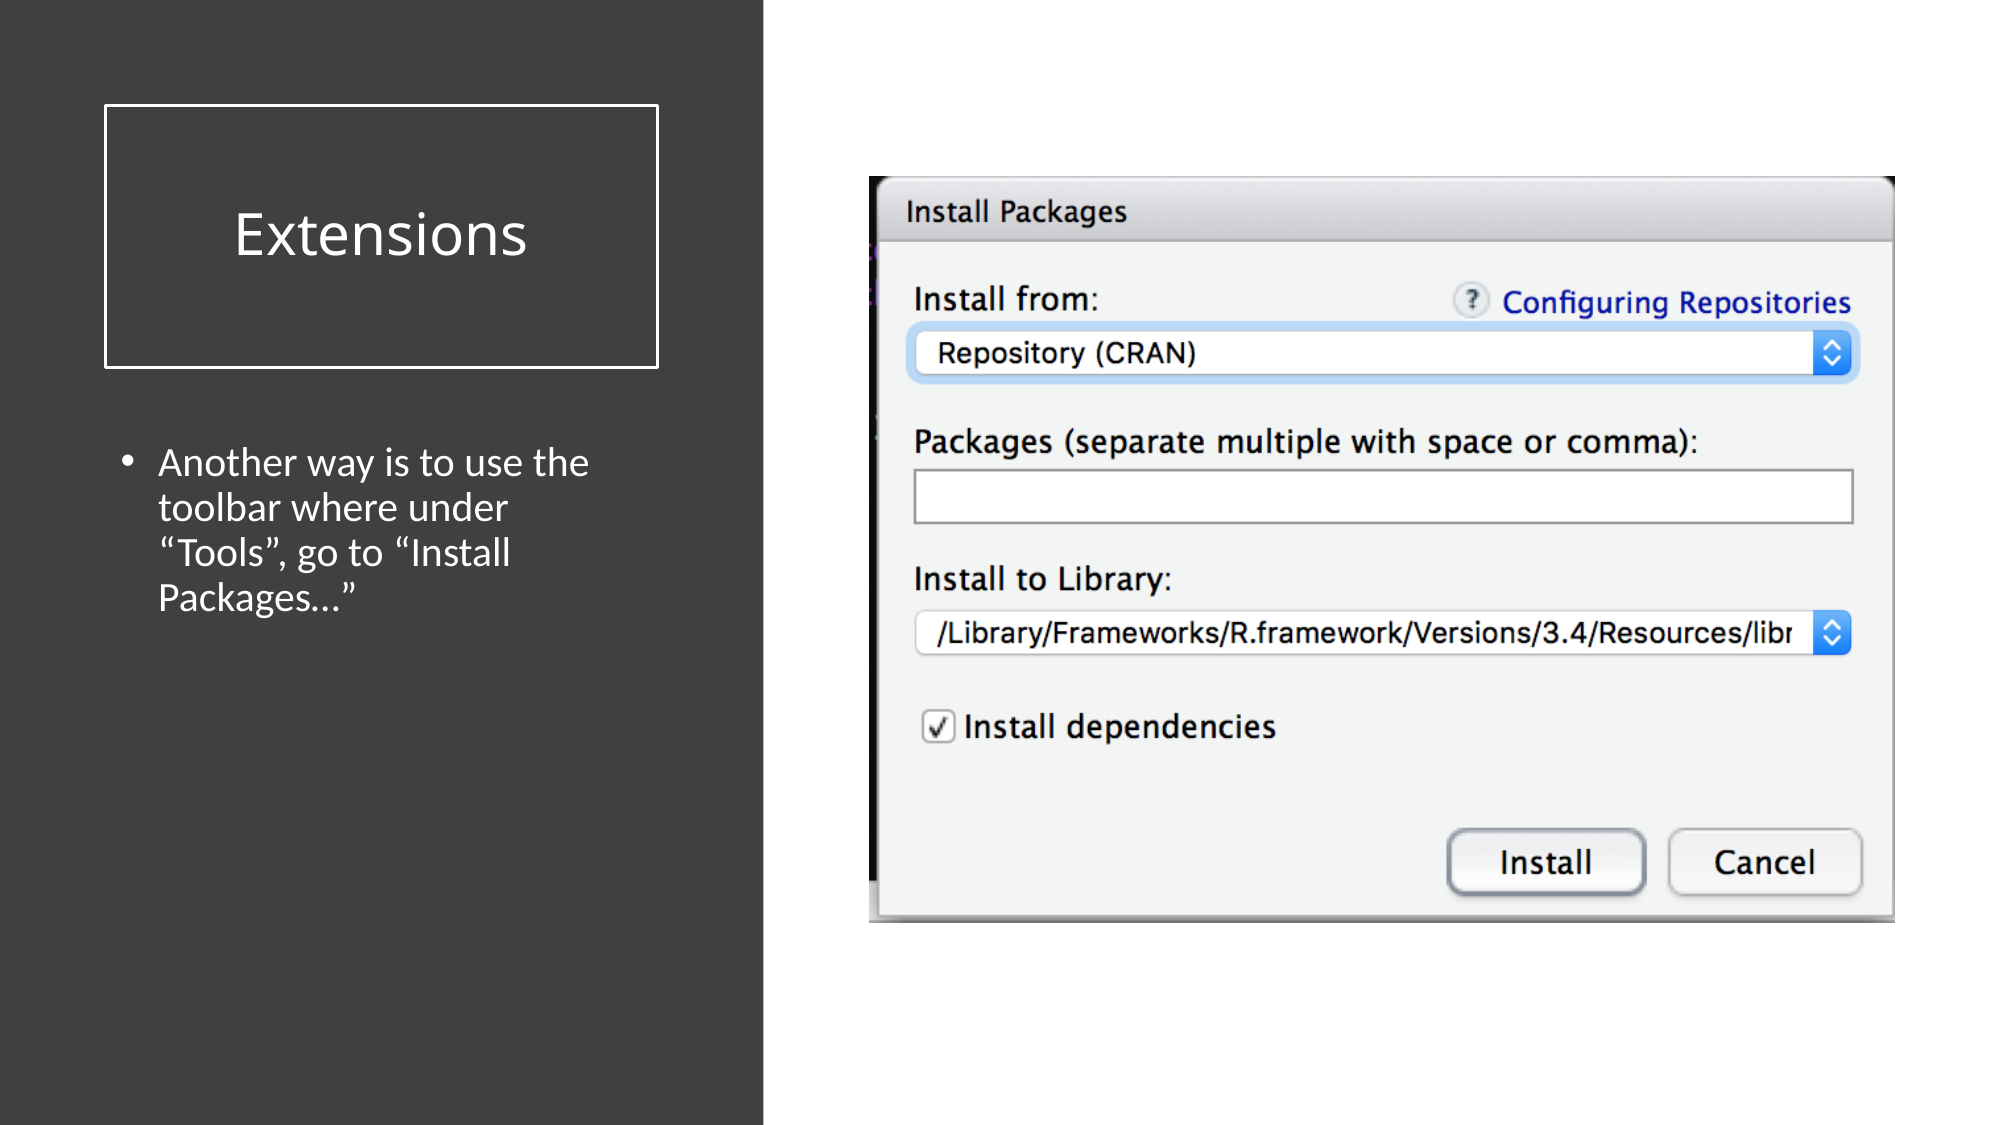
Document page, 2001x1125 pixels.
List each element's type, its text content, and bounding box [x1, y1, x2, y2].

text_box [0, 0, 764, 1125]
picture [869, 176, 1895, 923]
title Extensions [105, 105, 658, 368]
list Another way is to use the toolbar where under “Tools”, go to “Install Packages…” [105, 432, 658, 994]
